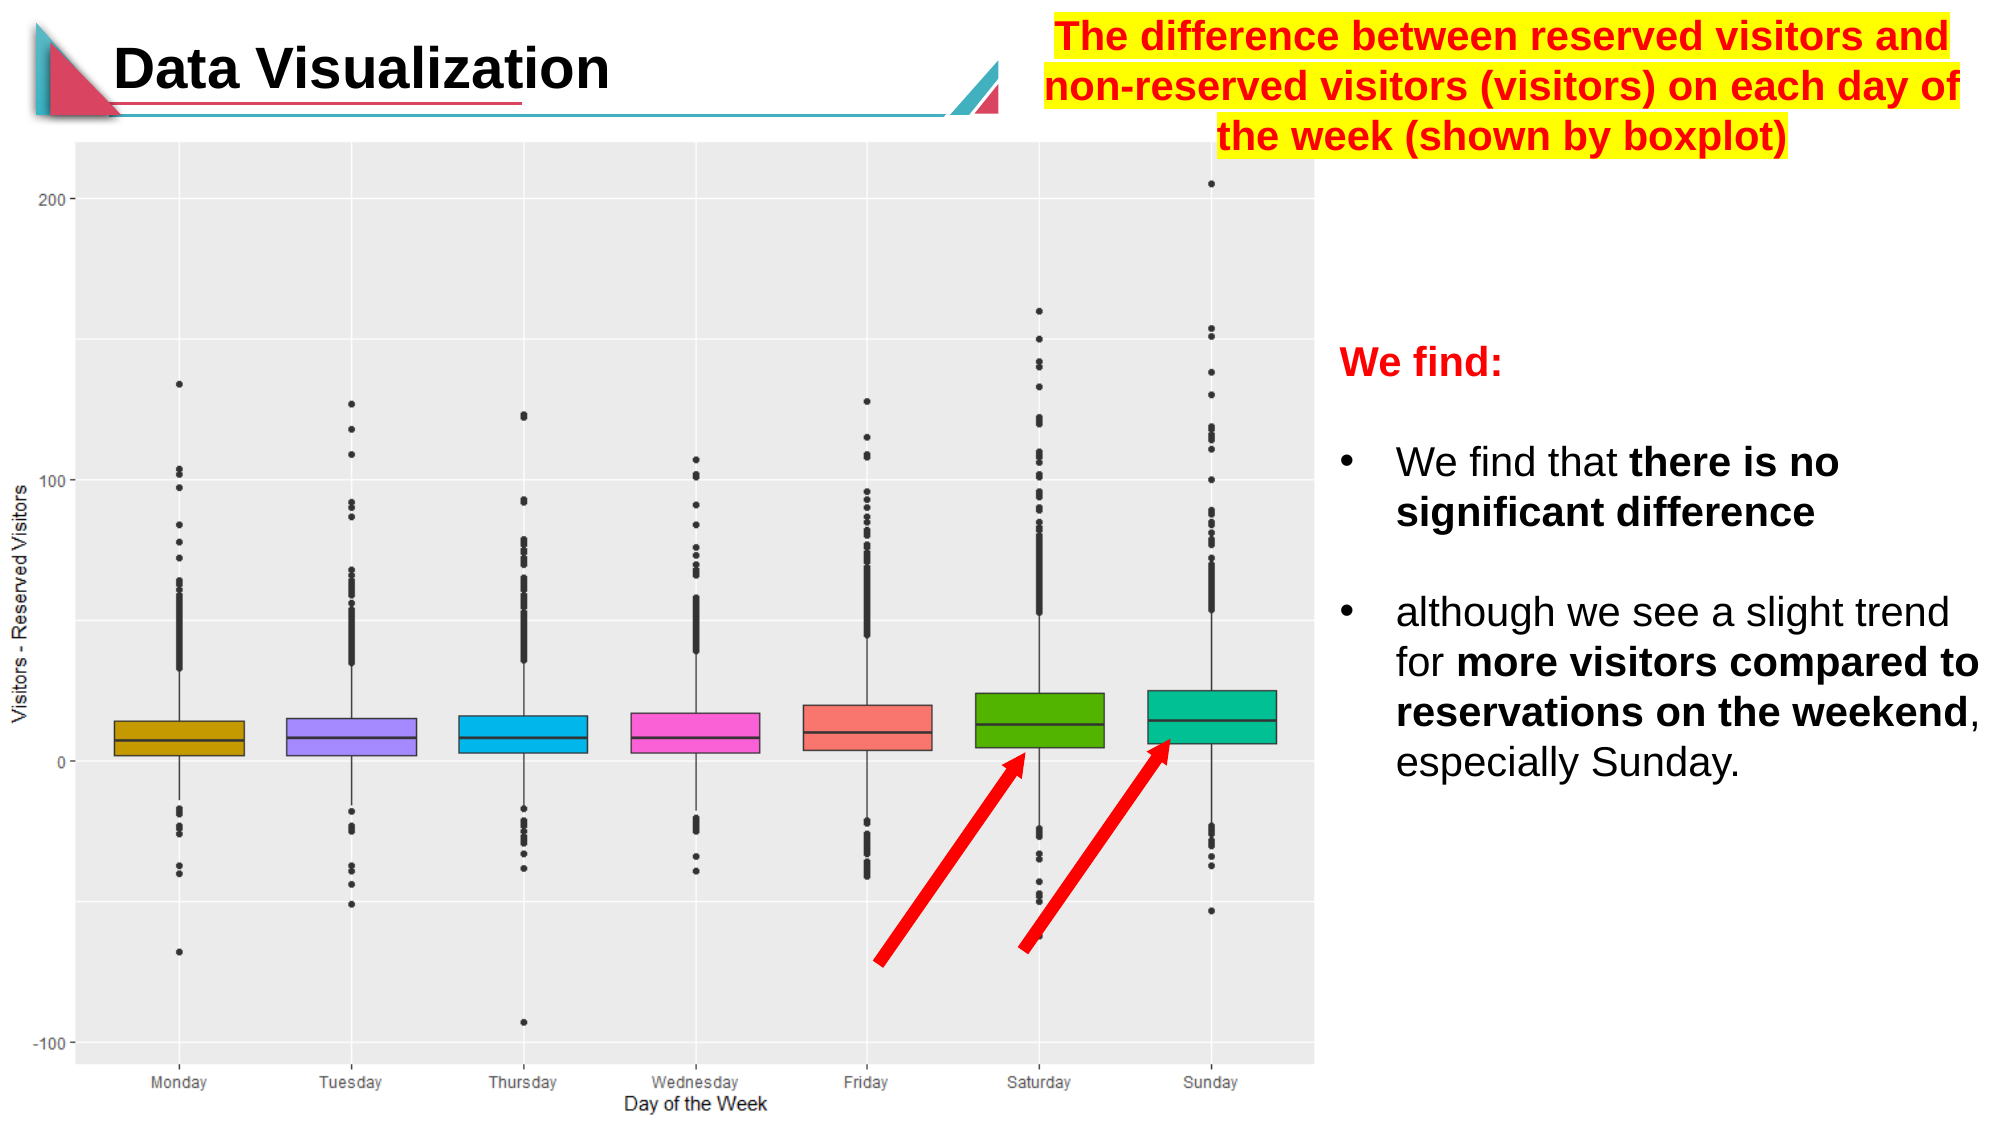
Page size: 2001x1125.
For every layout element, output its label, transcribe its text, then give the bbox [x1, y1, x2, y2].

picture [0, 133, 1325, 1124]
text_box [50, 42, 117, 116]
text_box [991, 55, 1000, 89]
text_box The difference between reserved visitors and non-reserved visitors (visitors) on each day of the week (shown by boxplot) [1003, 1, 2000, 167]
text_box We find: We find that there is no significant difference although we see a slight trend for more visitors compared to reservations on the weekend, especially Sunday. [1328, 277, 2000, 793]
text_box [971, 79, 1000, 116]
text_box [35, 22, 52, 116]
text_box [948, 109, 1000, 117]
text_box Data Visualization [98, 30, 991, 109]
